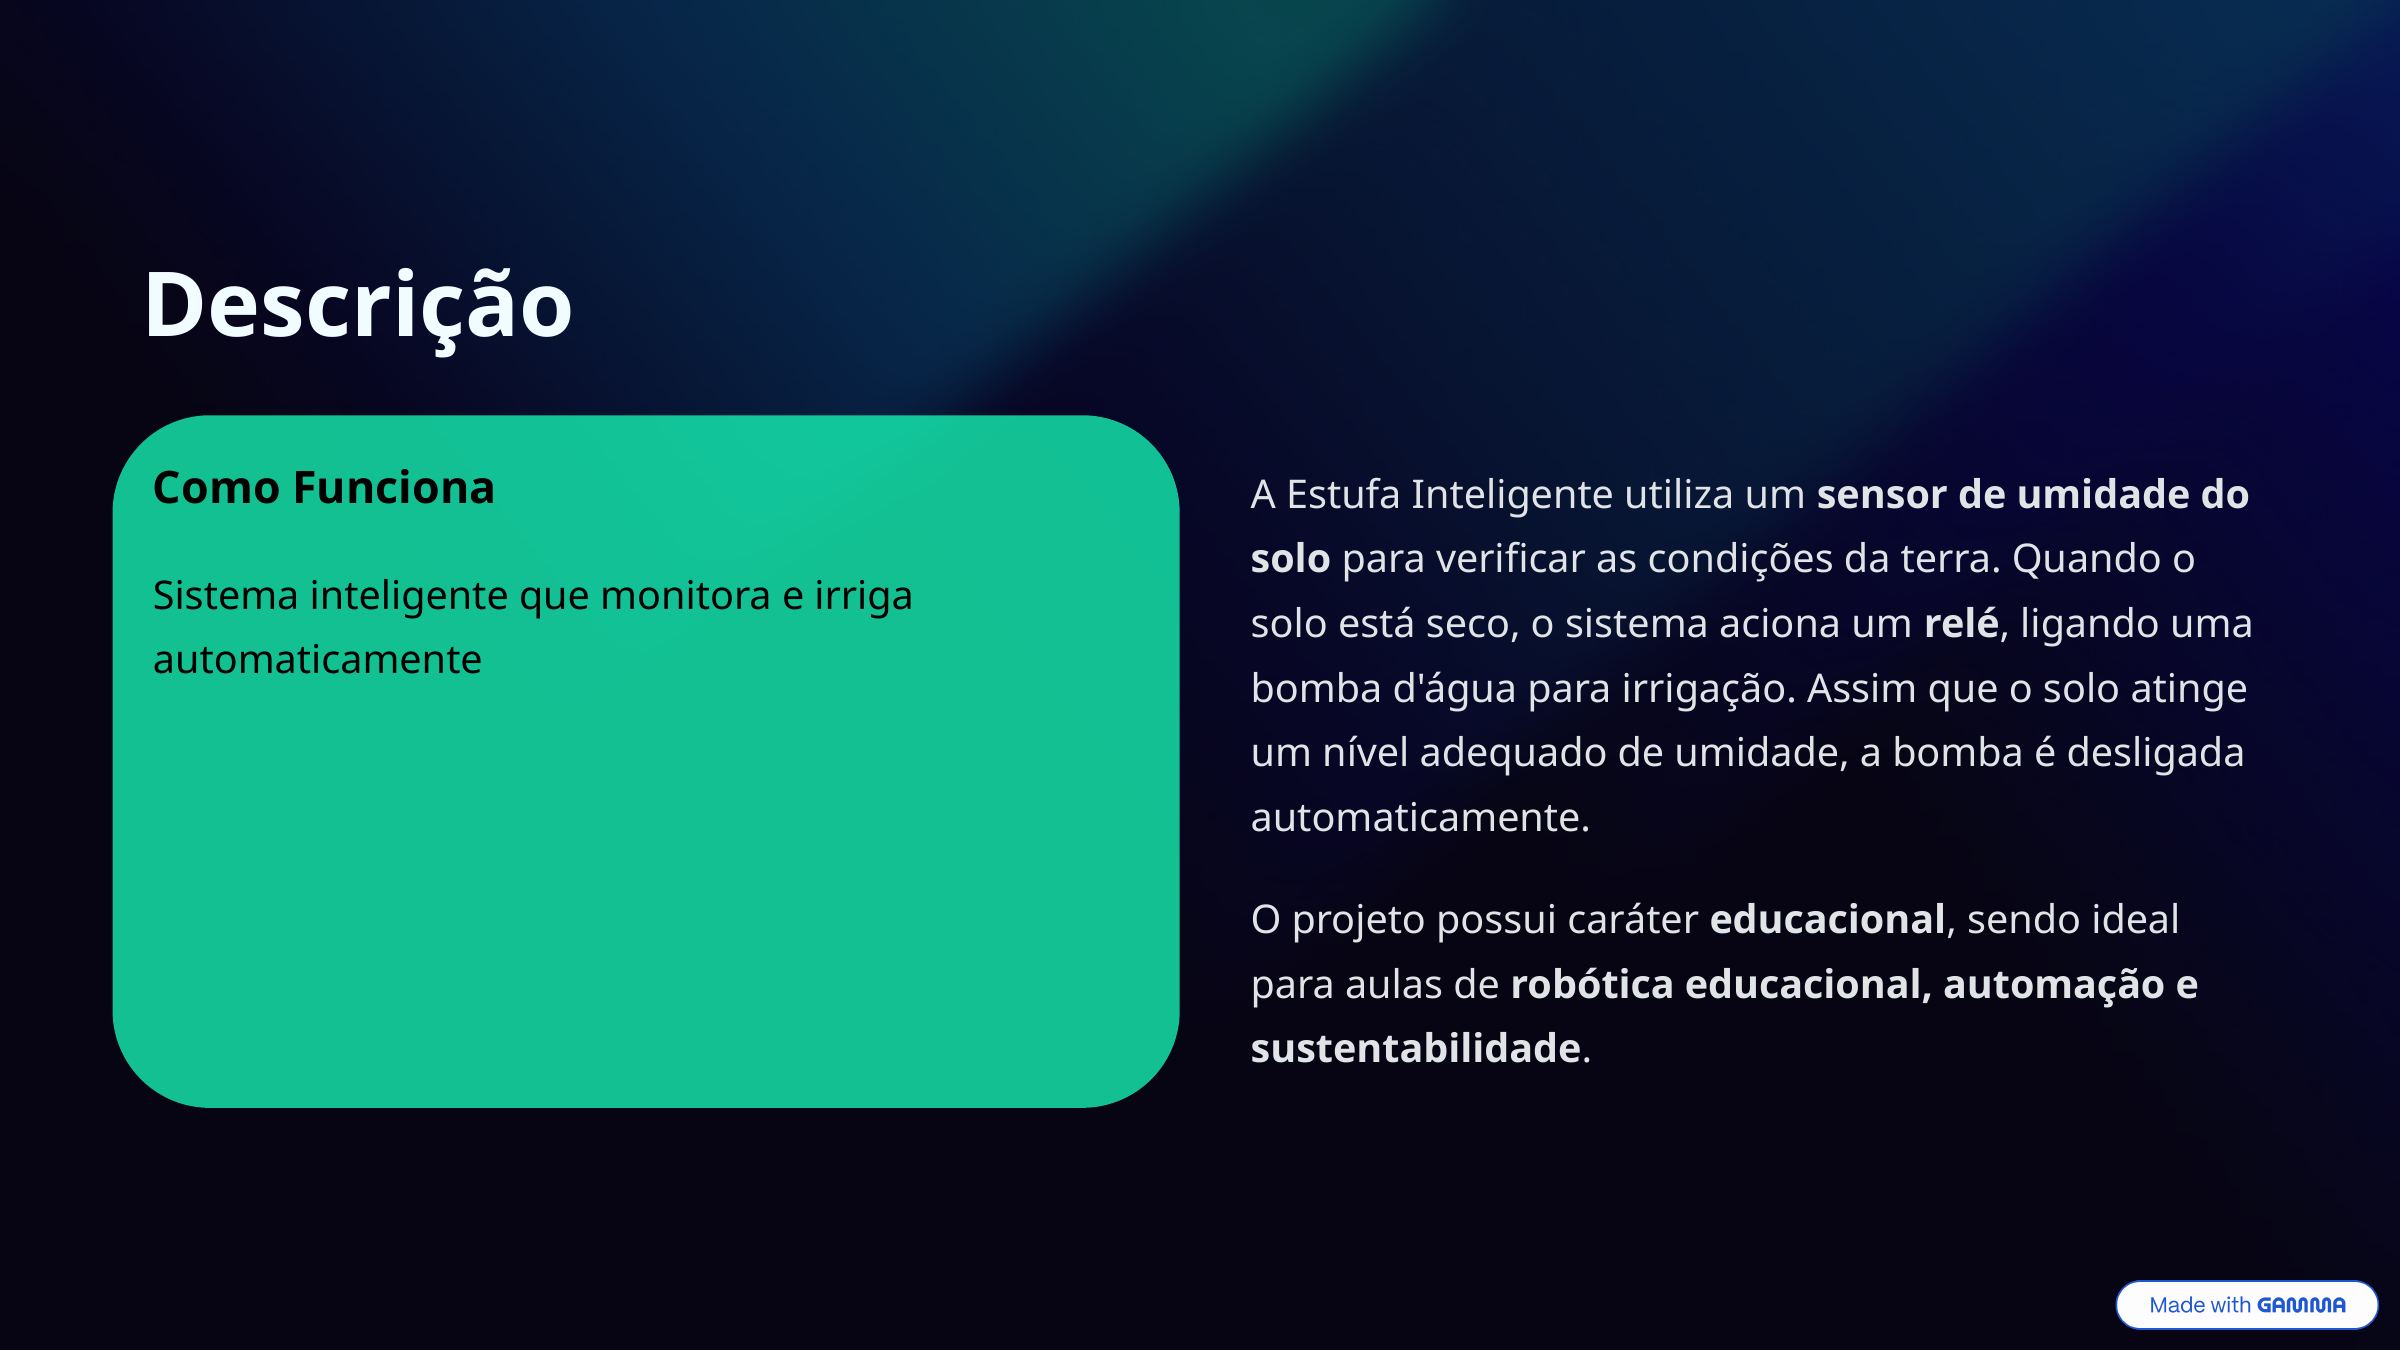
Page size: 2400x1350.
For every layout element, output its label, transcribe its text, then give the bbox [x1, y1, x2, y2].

text_box O projeto possui caráter educacional, sendo ideal para aulas de robótica educacional, automação e sustentabilidade. [1250, 876, 2260, 1072]
text_box Descrição [141, 242, 1042, 355]
text_box Como Funciona [153, 455, 603, 513]
text_box A Estufa Inteligente utiliza um sensor de umidade do solo para verificar as condições da terra. Quando o solo está seco, o sistema aciona um relé, ligando uma bomba d'água para irrigação. Assim que o solo atinge um nível adequado de umidade, a bomba é desligada automaticamente. [1250, 451, 2260, 841]
text_box Sistema inteligente que monitora e irriga automaticamente [153, 552, 1140, 683]
text_box [112, 415, 1180, 1108]
picture [2106, 1271, 2389, 1339]
